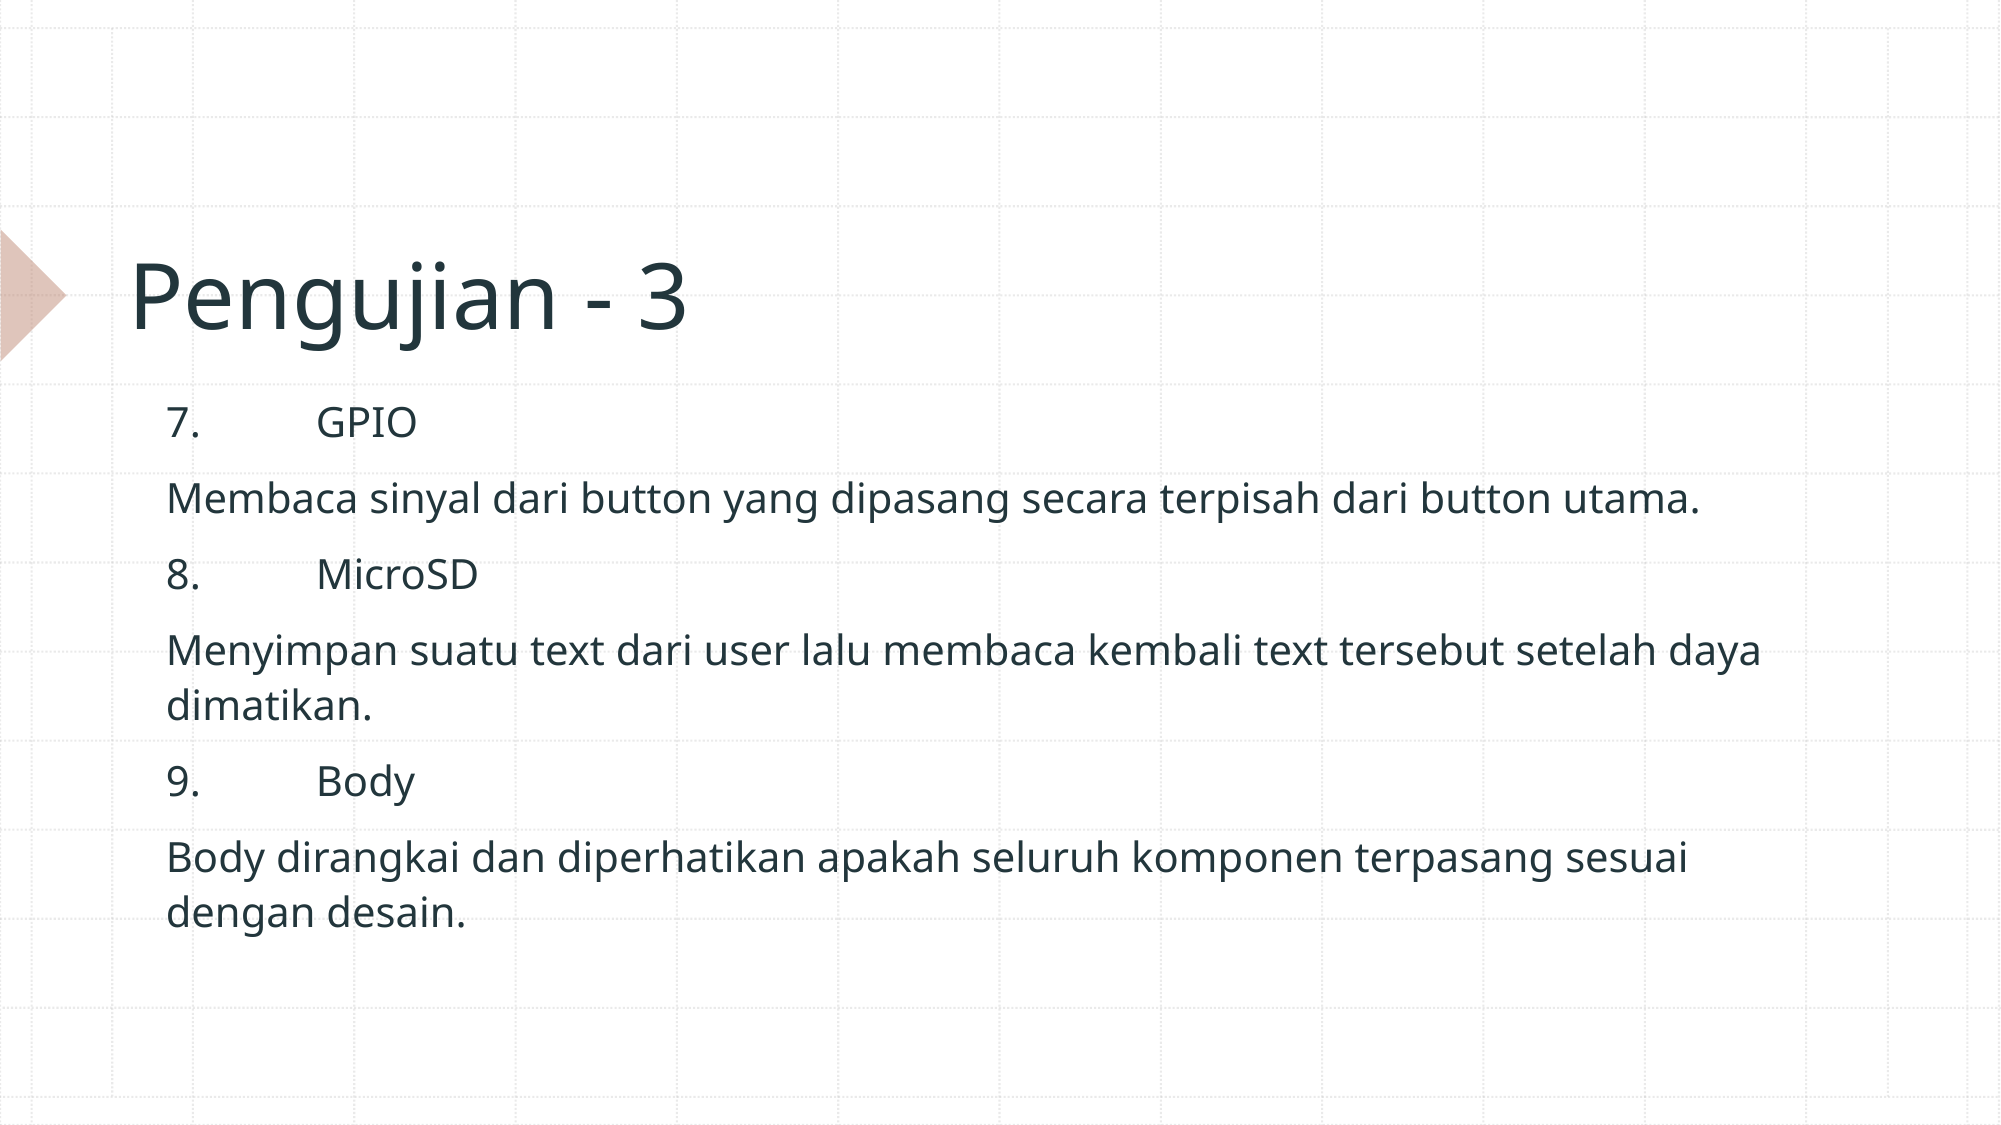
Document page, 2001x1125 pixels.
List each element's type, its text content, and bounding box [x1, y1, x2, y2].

title Pengujian - 3 [113, 119, 1808, 356]
list 7. GPIO Membaca sinyal dari button yang dipasang secara terpisah dari button utama. 8. MicroSD Menyimpan suatu text dari user lalu membaca kembali text tersebut setelah daya dimatikan. 9. Body Body dirangkai dan diperhatikan apakah seluruh komponen terpasang sesuai dengan desain. [113, 383, 1808, 969]
